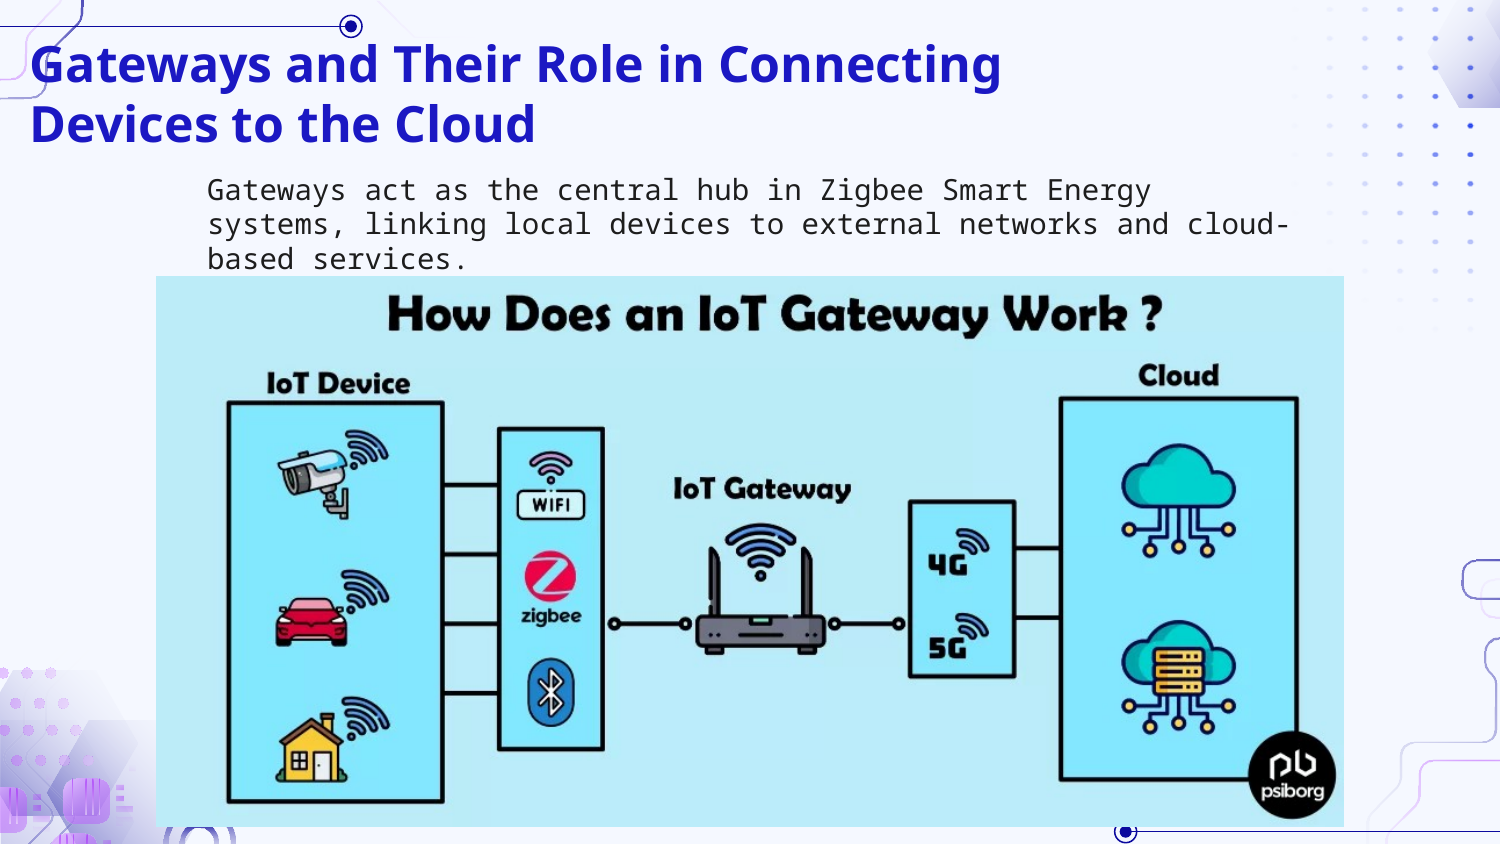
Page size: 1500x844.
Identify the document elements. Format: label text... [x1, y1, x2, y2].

text_box Gateways act as the central hub in Zigbee Smart Energy systems, linking local devices to external networks and cloud-based services. [192, 163, 1308, 274]
picture [155, 0, 1500, 827]
title Gateways and Their Role in Connecting Devices to the Cloud [14, 17, 1141, 188]
